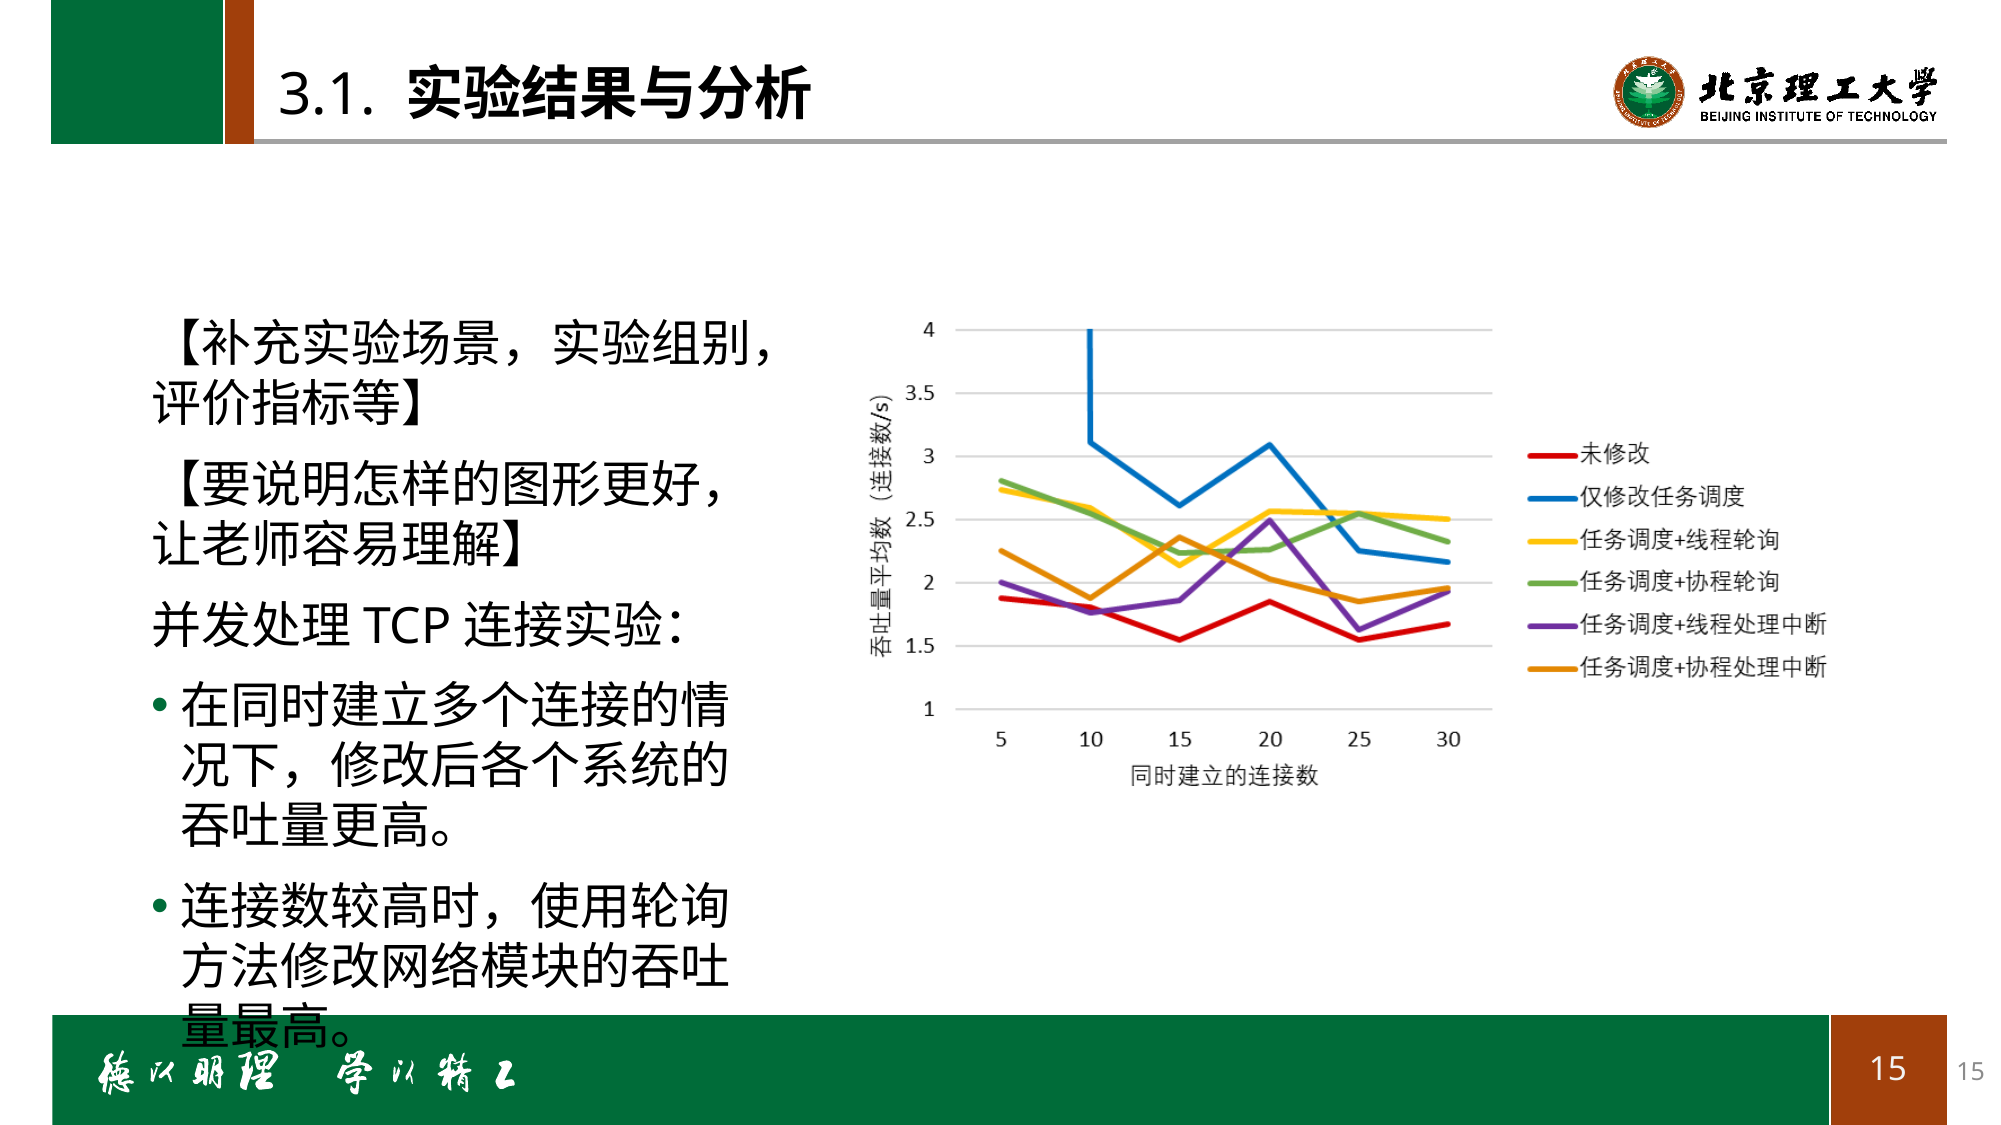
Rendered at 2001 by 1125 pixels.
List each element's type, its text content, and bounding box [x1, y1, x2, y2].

picture [1682, 56, 1937, 128]
picture [836, 303, 1850, 821]
slide_number 15 [1550, 1042, 2000, 1103]
list 【补充实验场景，实验组别，评价指标等】 【要说明怎样的图形更好，让老师容易理解】 并发处理TCP连接实验： 在同时建立多个连接的情况下，修改后各个系统的吞吐量更高。 连接数较高时，使用轮询方法修改网络模块的吞吐量最高。 [136, 303, 783, 821]
title 3.1. 实验结果与分析 [263, 56, 1682, 136]
